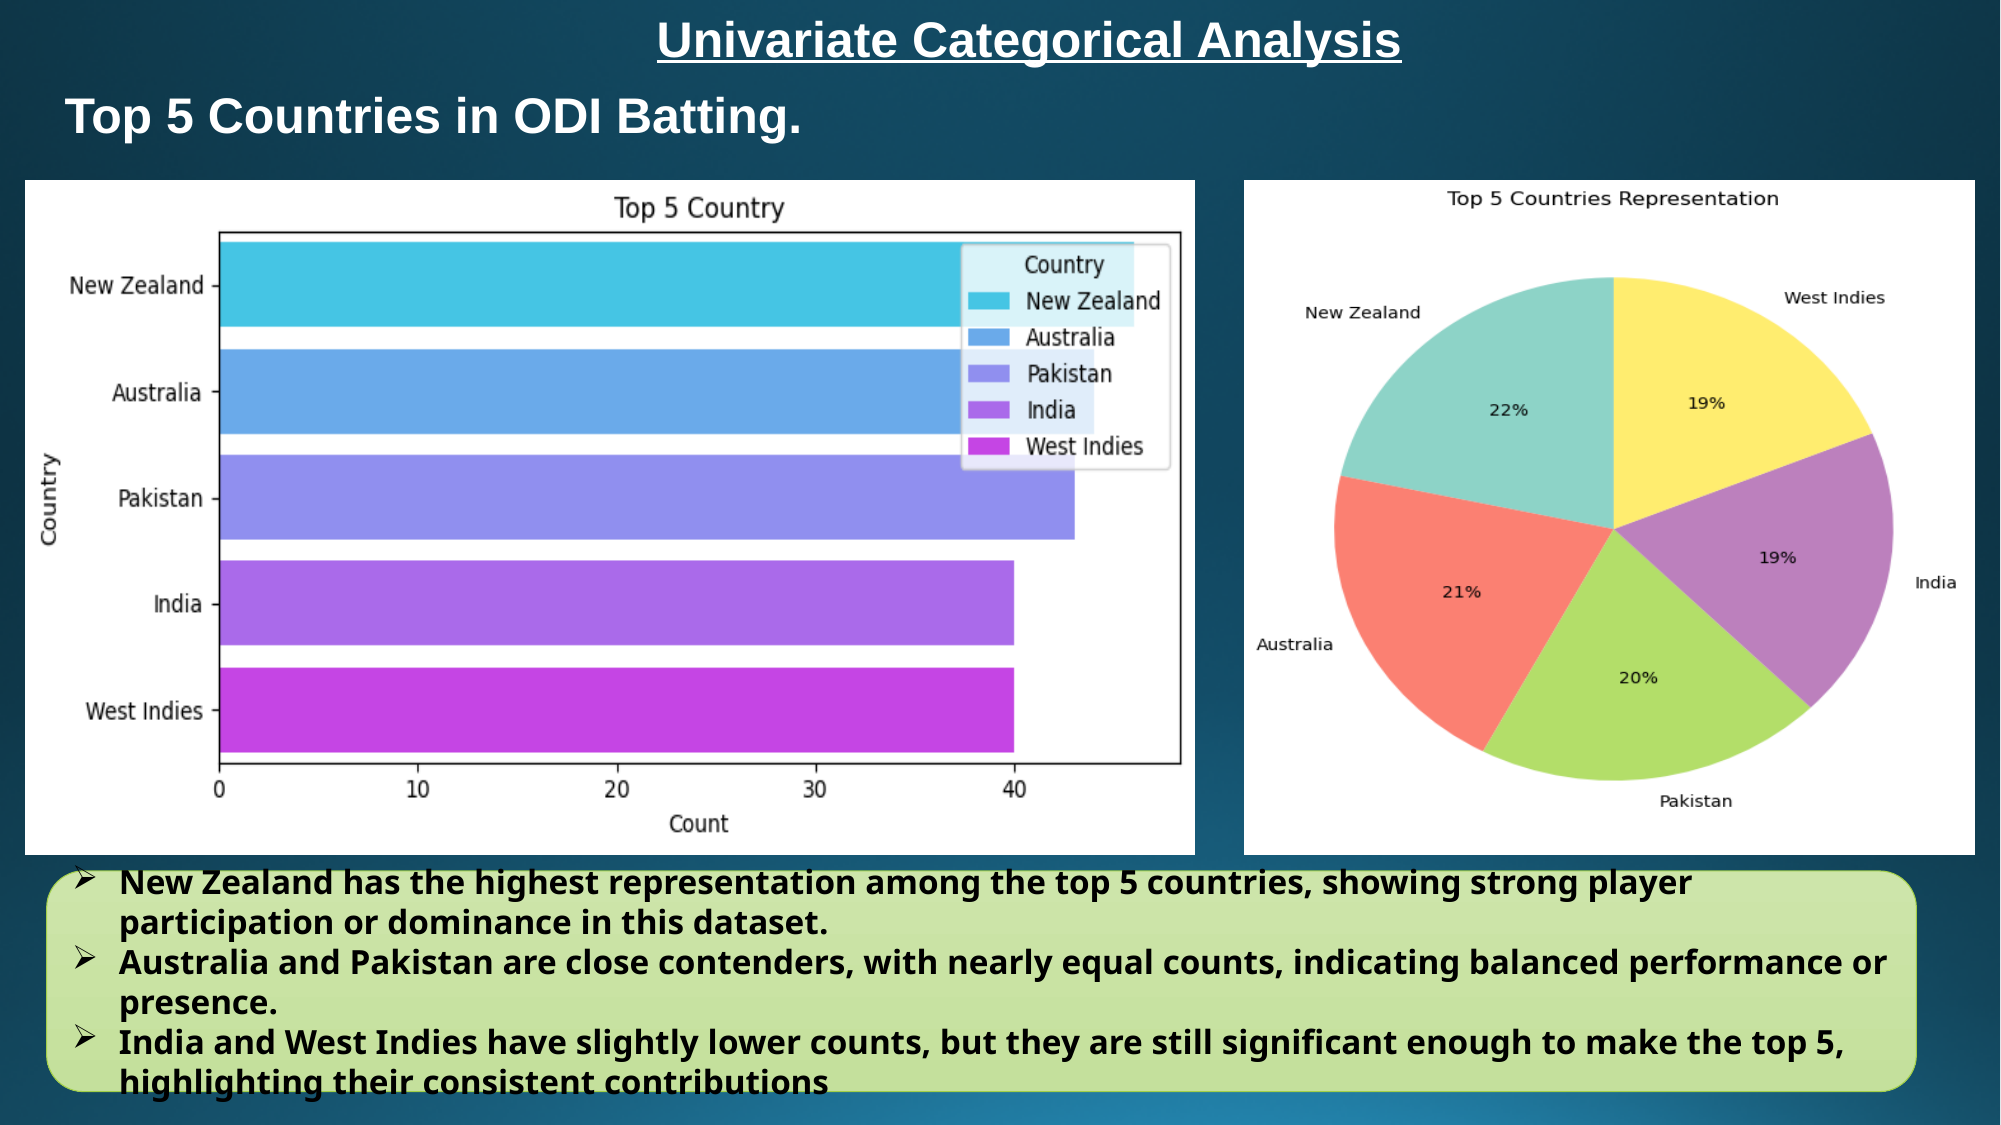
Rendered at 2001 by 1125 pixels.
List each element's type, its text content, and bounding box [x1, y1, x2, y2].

text_box Top 5 Countries in ODI Batting. [49, 75, 1050, 151]
text_box Univariate Categorical Analysis [641, 0, 1676, 75]
text_box New Zealand has the highest representation among the top 5 countries, showing strong player participation or dominance in this dataset. Australia and Pakistan are close contenders, with nearly equal counts, indicating balanced performance or presence. India and West Indies have slightly lower counts, but they are still significant enough to make the top 5, highlighting their consistent contributions [46, 870, 1917, 1093]
picture [0, 0, 2001, 1125]
